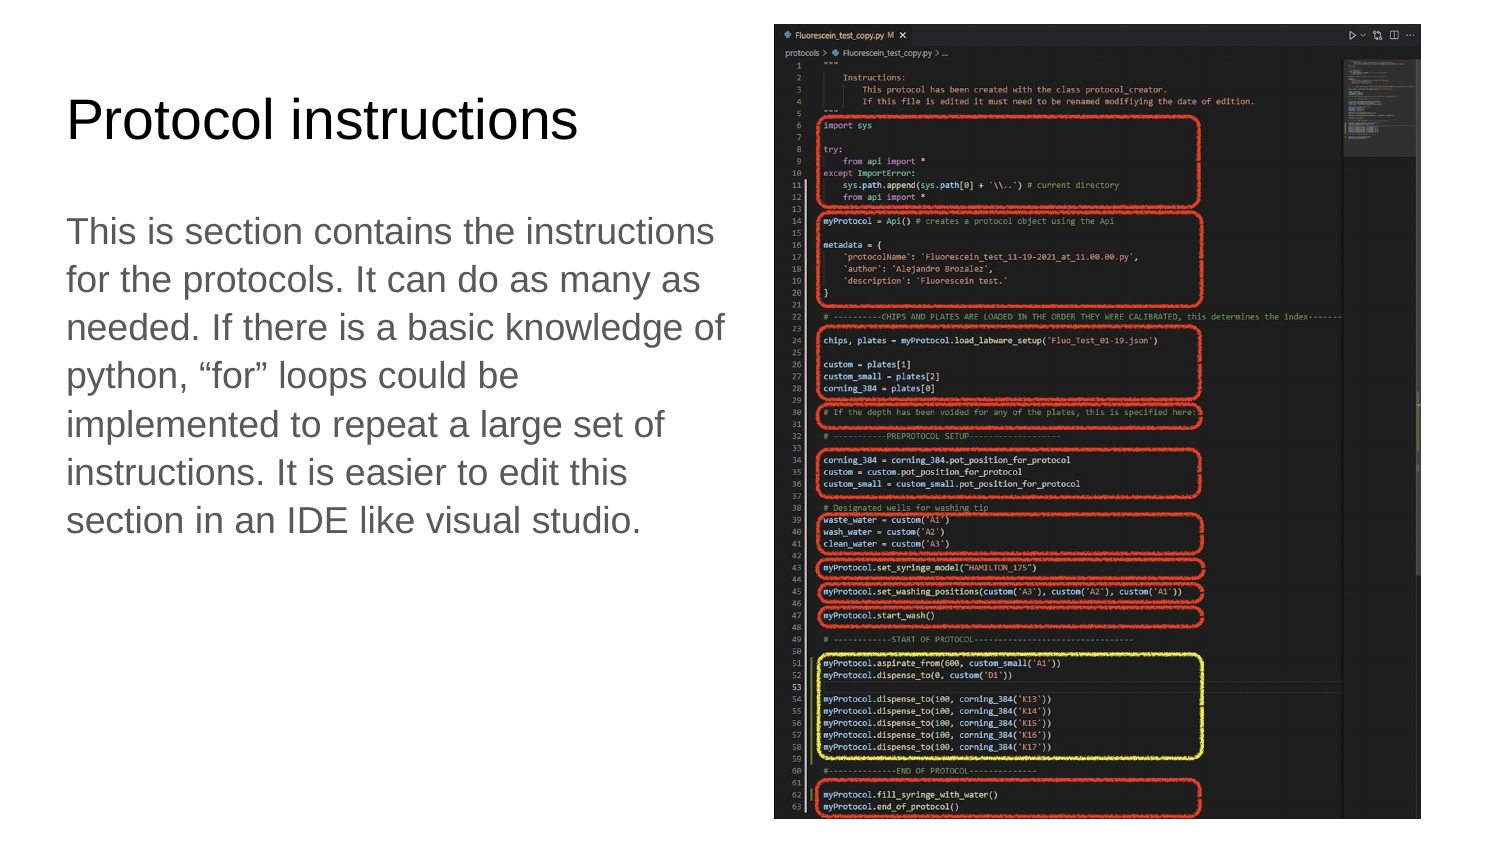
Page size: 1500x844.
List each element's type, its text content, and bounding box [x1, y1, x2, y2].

title Protocol instructions [51, 72, 750, 167]
picture [774, 24, 1421, 819]
list This is section contains the instructions for the protocols. It can do as many as needed. If there is a basic knowledge of python, “for” loops could be implemented to repeat a large set of instructions. It is easier to edit this section in an IDE like visual studio. [51, 189, 750, 750]
